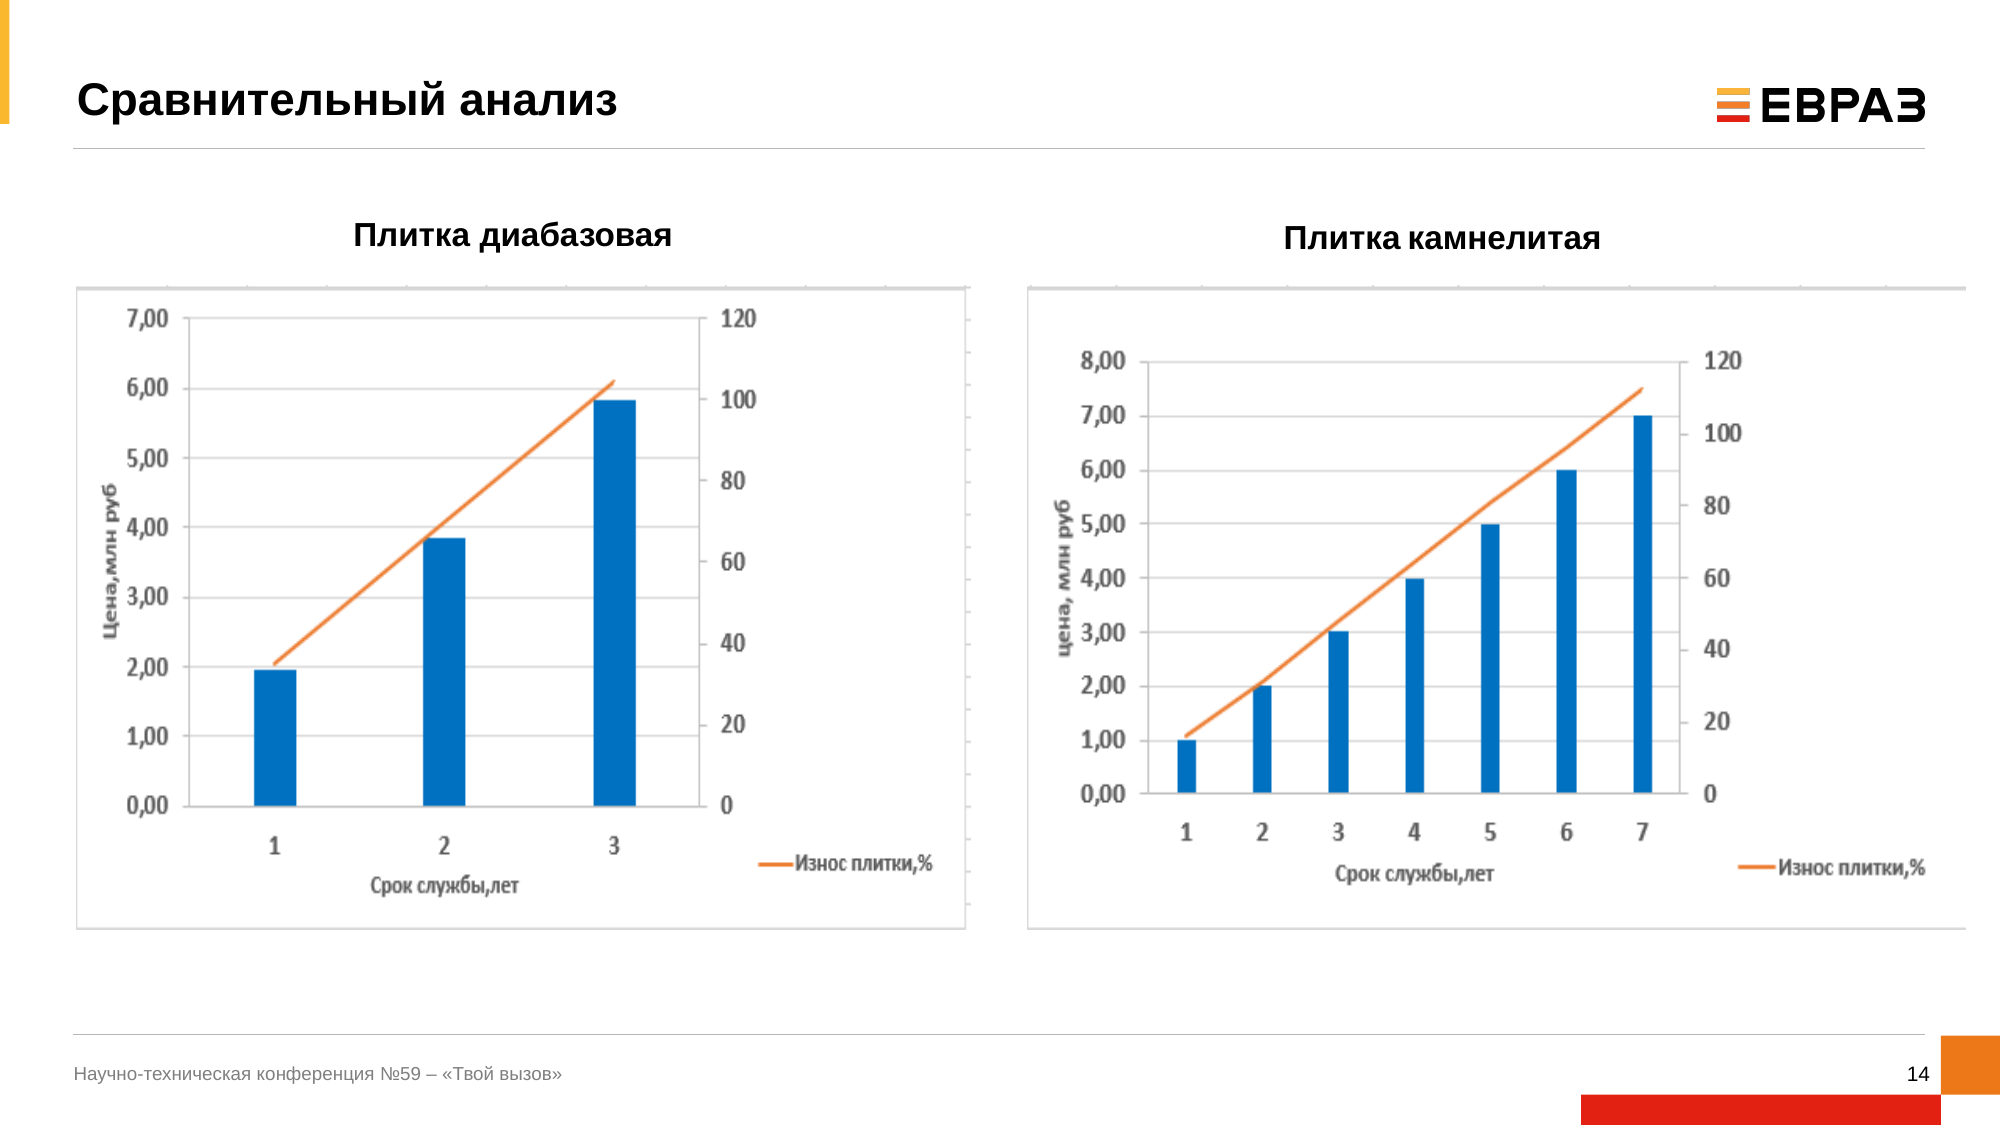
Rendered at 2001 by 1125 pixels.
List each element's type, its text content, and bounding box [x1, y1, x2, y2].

footer Научно-техническая конференция №59 – «Твой вызов» [73, 1053, 1854, 1092]
picture [76, 285, 971, 930]
title Сравнительный анализ [76, 76, 1679, 126]
picture [1717, 88, 1925, 122]
text_box Плитка камнелитая [1283, 216, 1679, 257]
text_box Плитка диабазовая [353, 213, 762, 254]
picture [1027, 285, 1966, 930]
slide_number 13 [1875, 1060, 1930, 1086]
